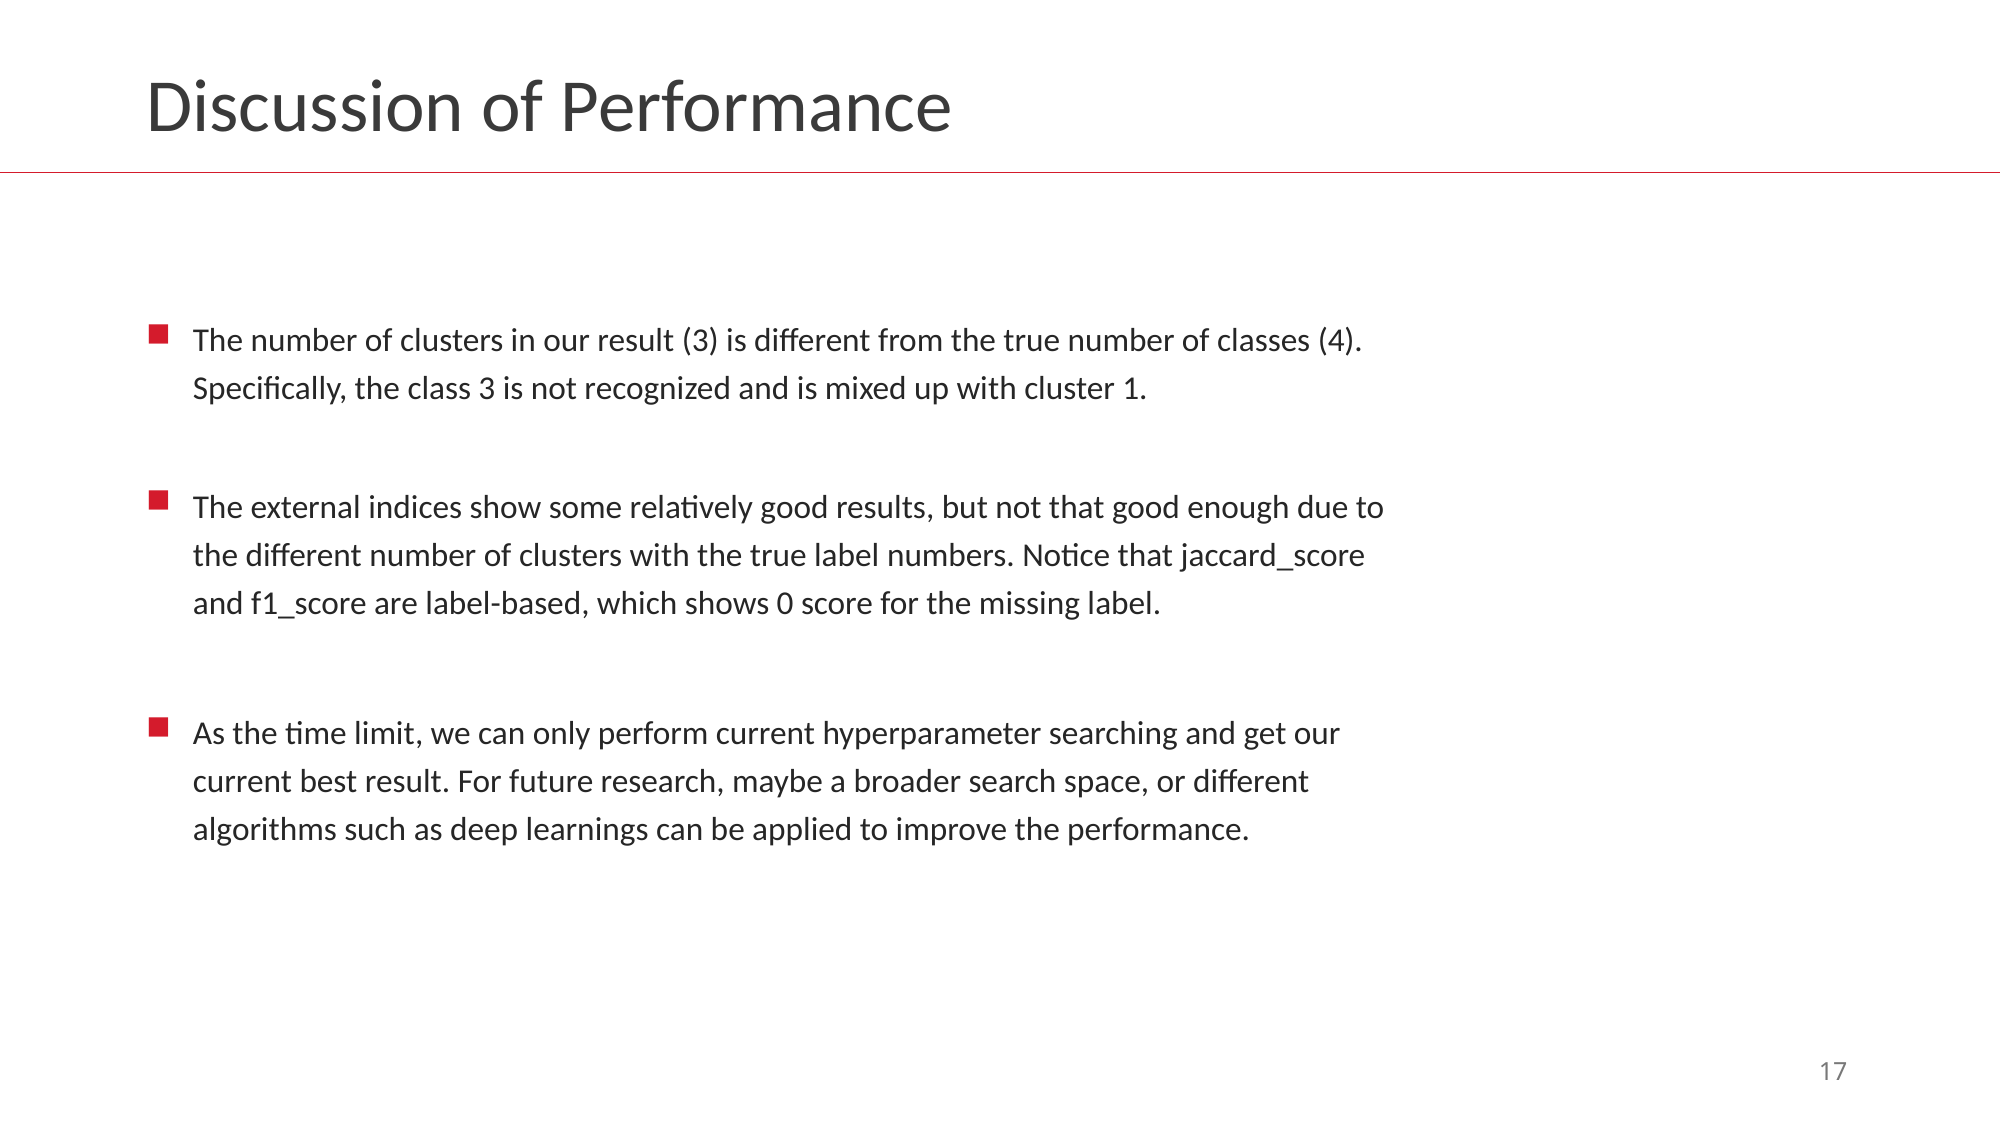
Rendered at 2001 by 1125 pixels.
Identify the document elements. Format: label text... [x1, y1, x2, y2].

text_box The external indices show some relatively good results, but not that good enough due to the different number of clusters with the true label numbers. Notice that jaccard_score and f1_score are label-based, which shows 0 score for the missing label. [131, 469, 1413, 677]
text_box As the time limit, we can only perform current hyperparameter searching and get our current best result. For future research, maybe a broader search space, or different algorithms such as deep learnings can be applied to improve the performance. [131, 696, 1413, 903]
text_box [0, 170, 2000, 175]
slide_number 17 [1412, 1042, 1863, 1103]
text_box The number of clusters in our result (3) is different from the true number of classes (4). Specifically, the class 3 is not recognized and is mixed up with cluster 1. [131, 302, 1413, 414]
text_box Discussion of Performance [131, 3, 1716, 154]
